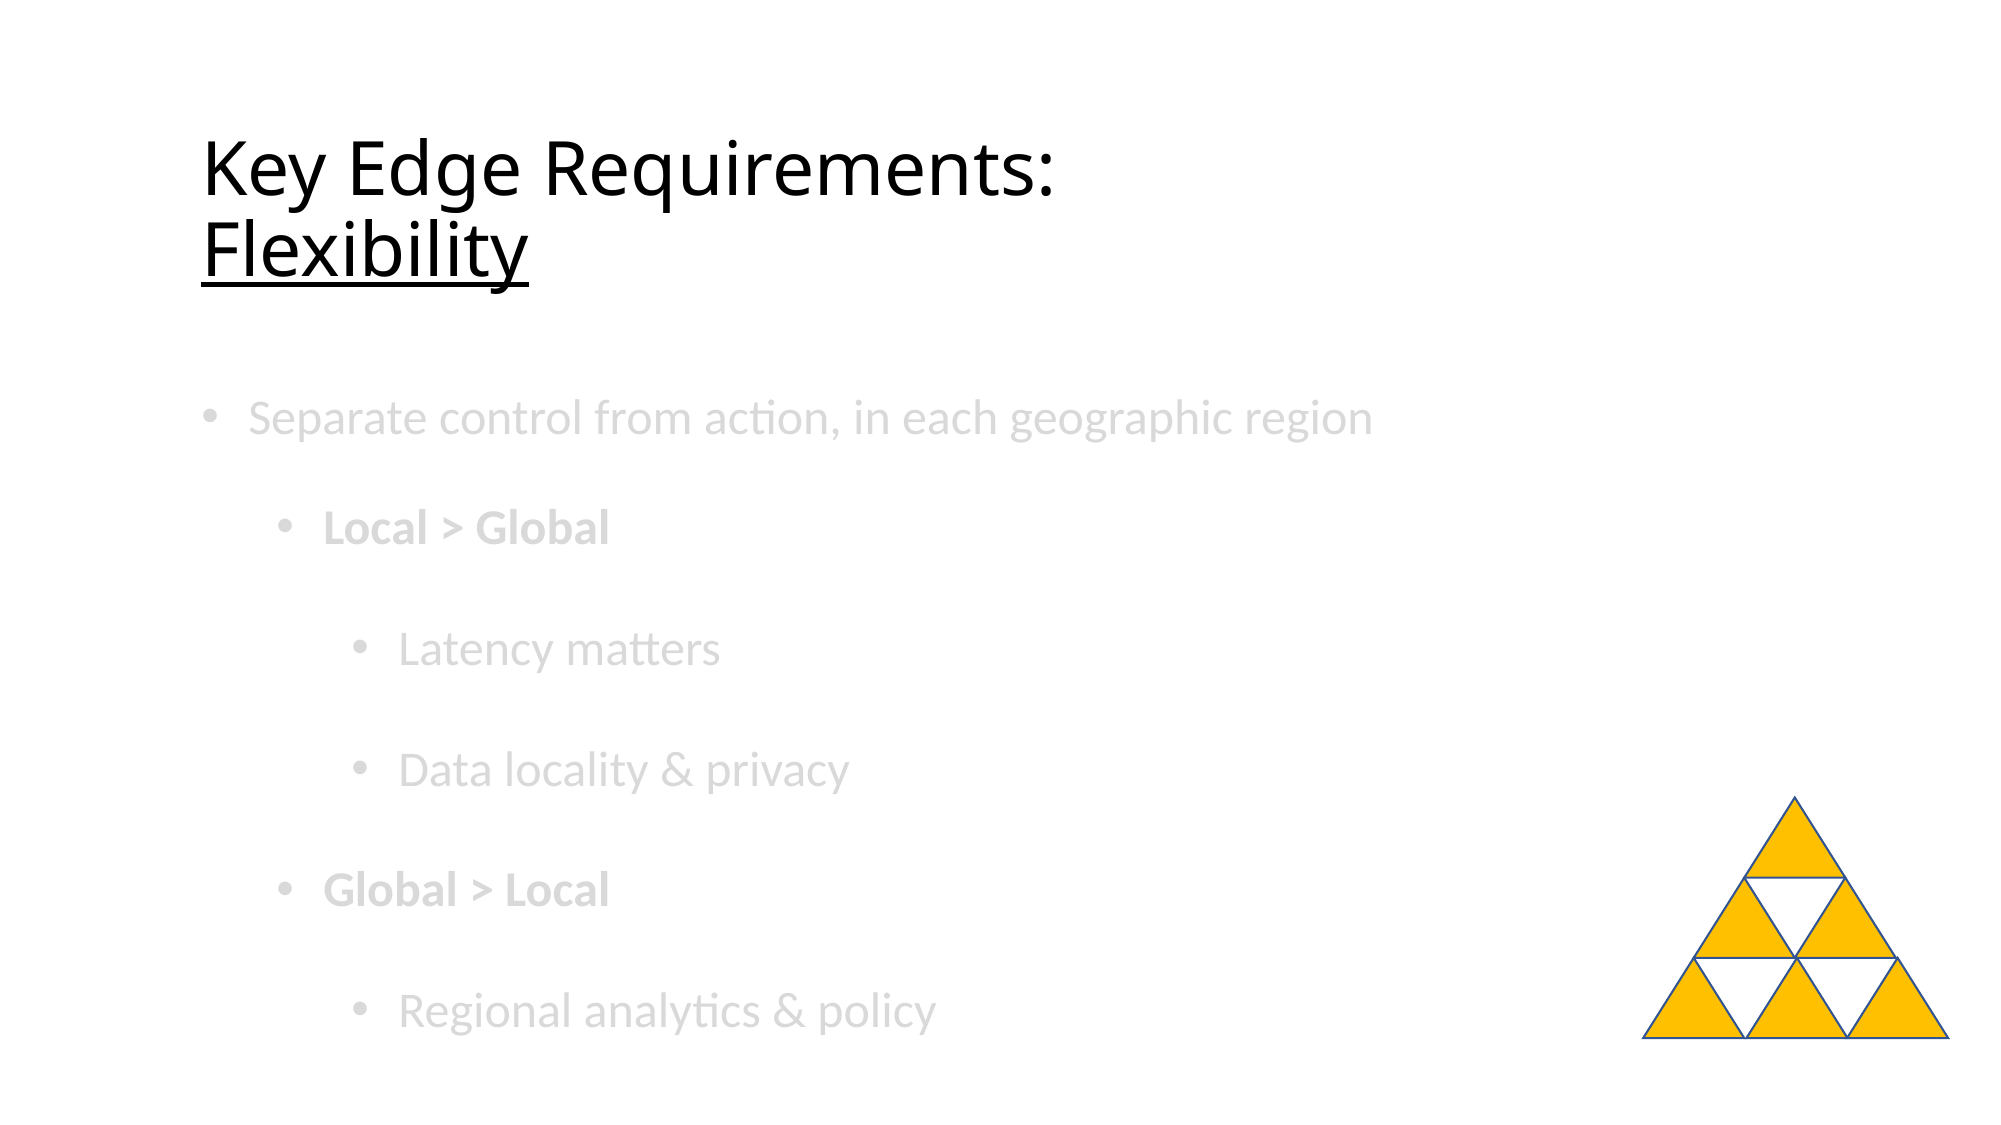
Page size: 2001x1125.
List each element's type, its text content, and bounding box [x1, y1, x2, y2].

title Key Edge Requirements: Flexibility [186, 102, 1413, 321]
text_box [1643, 797, 1949, 1039]
list Separate control from action, in each geographic region Local > Global Latency matters Data locality & privacy Global > Local Regional analytics & policy [186, 431, 1413, 998]
